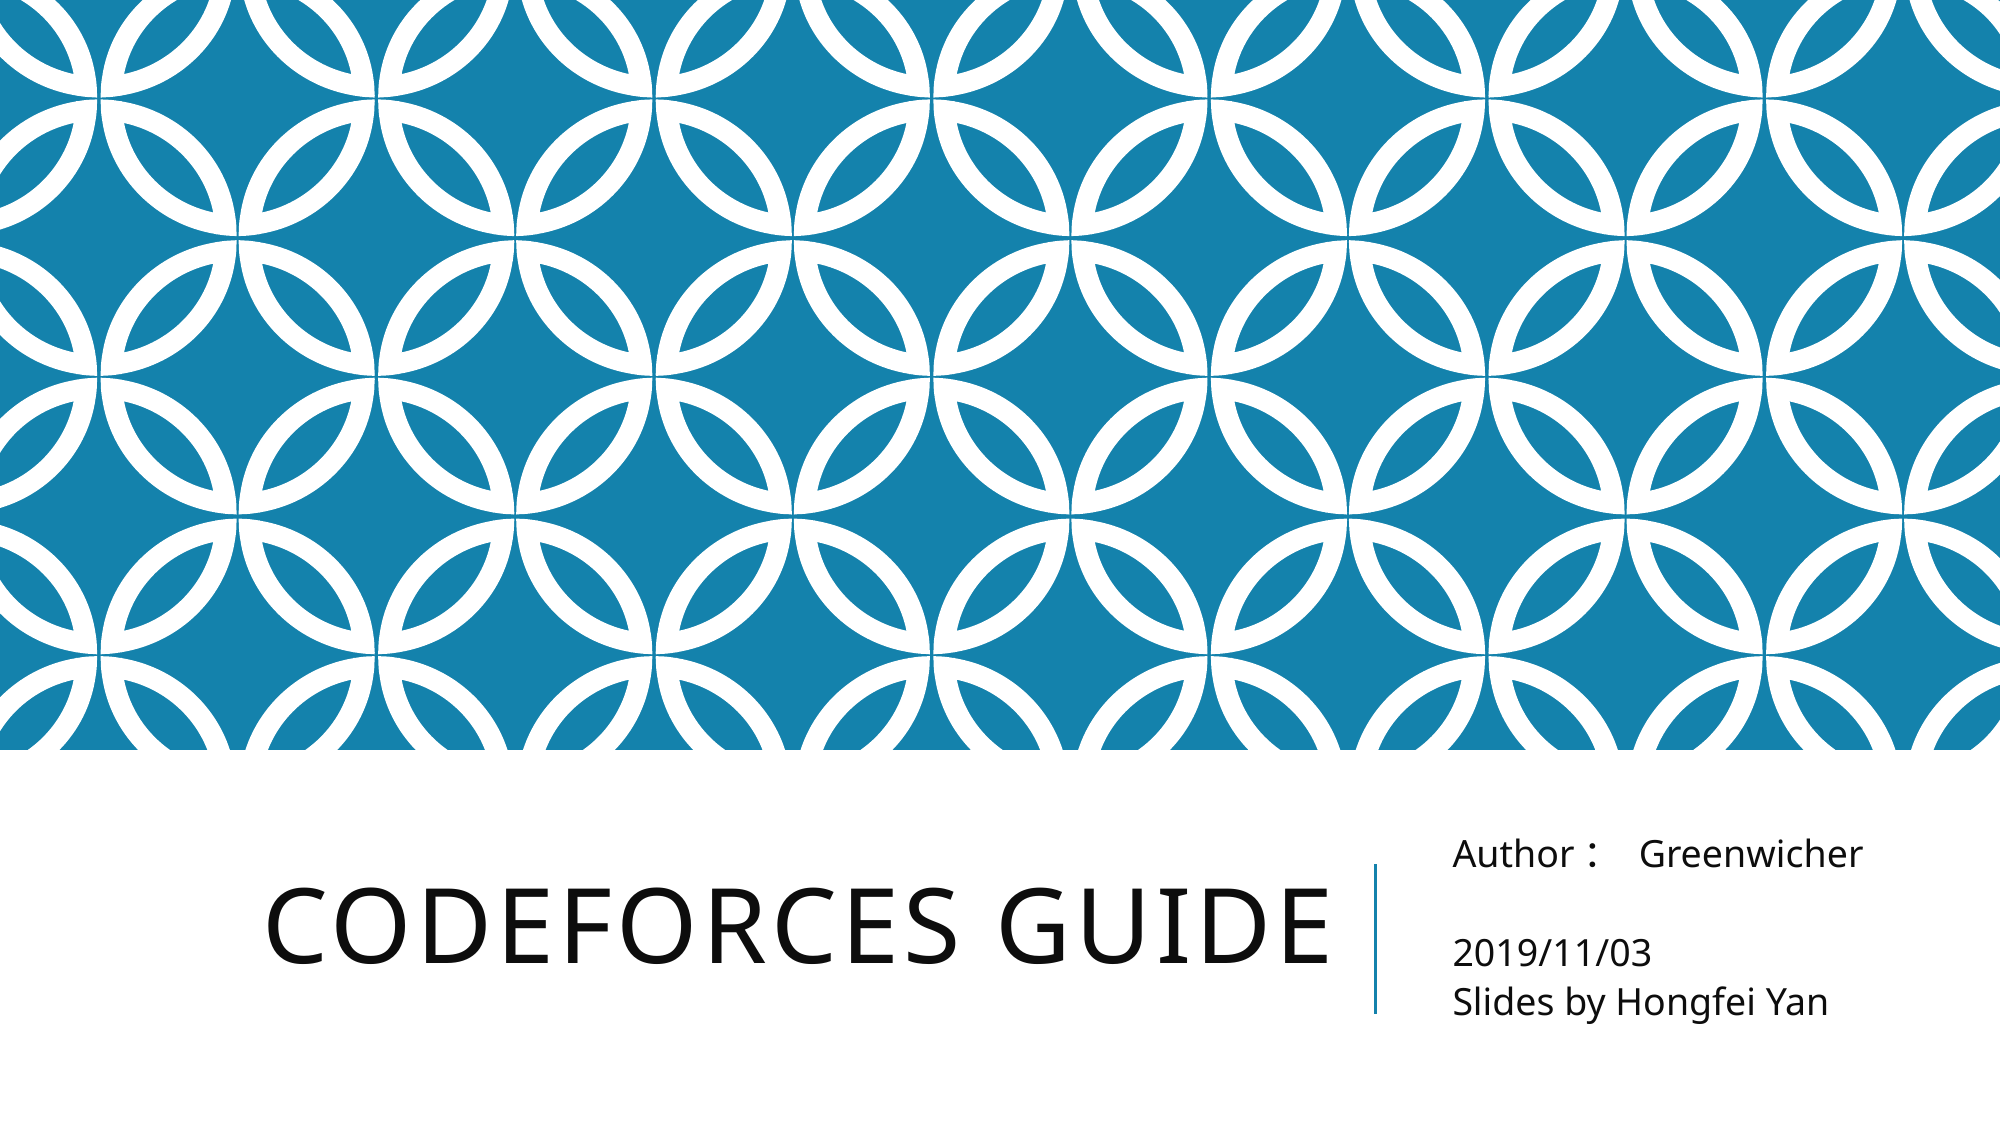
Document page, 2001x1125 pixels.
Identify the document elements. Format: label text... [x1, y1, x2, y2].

text_box Author： Greenwicher 2019/11/03 Slides by Hongfei Yan [1437, 806, 1963, 1047]
title Codeforces Guide [75, 813, 1350, 1054]
